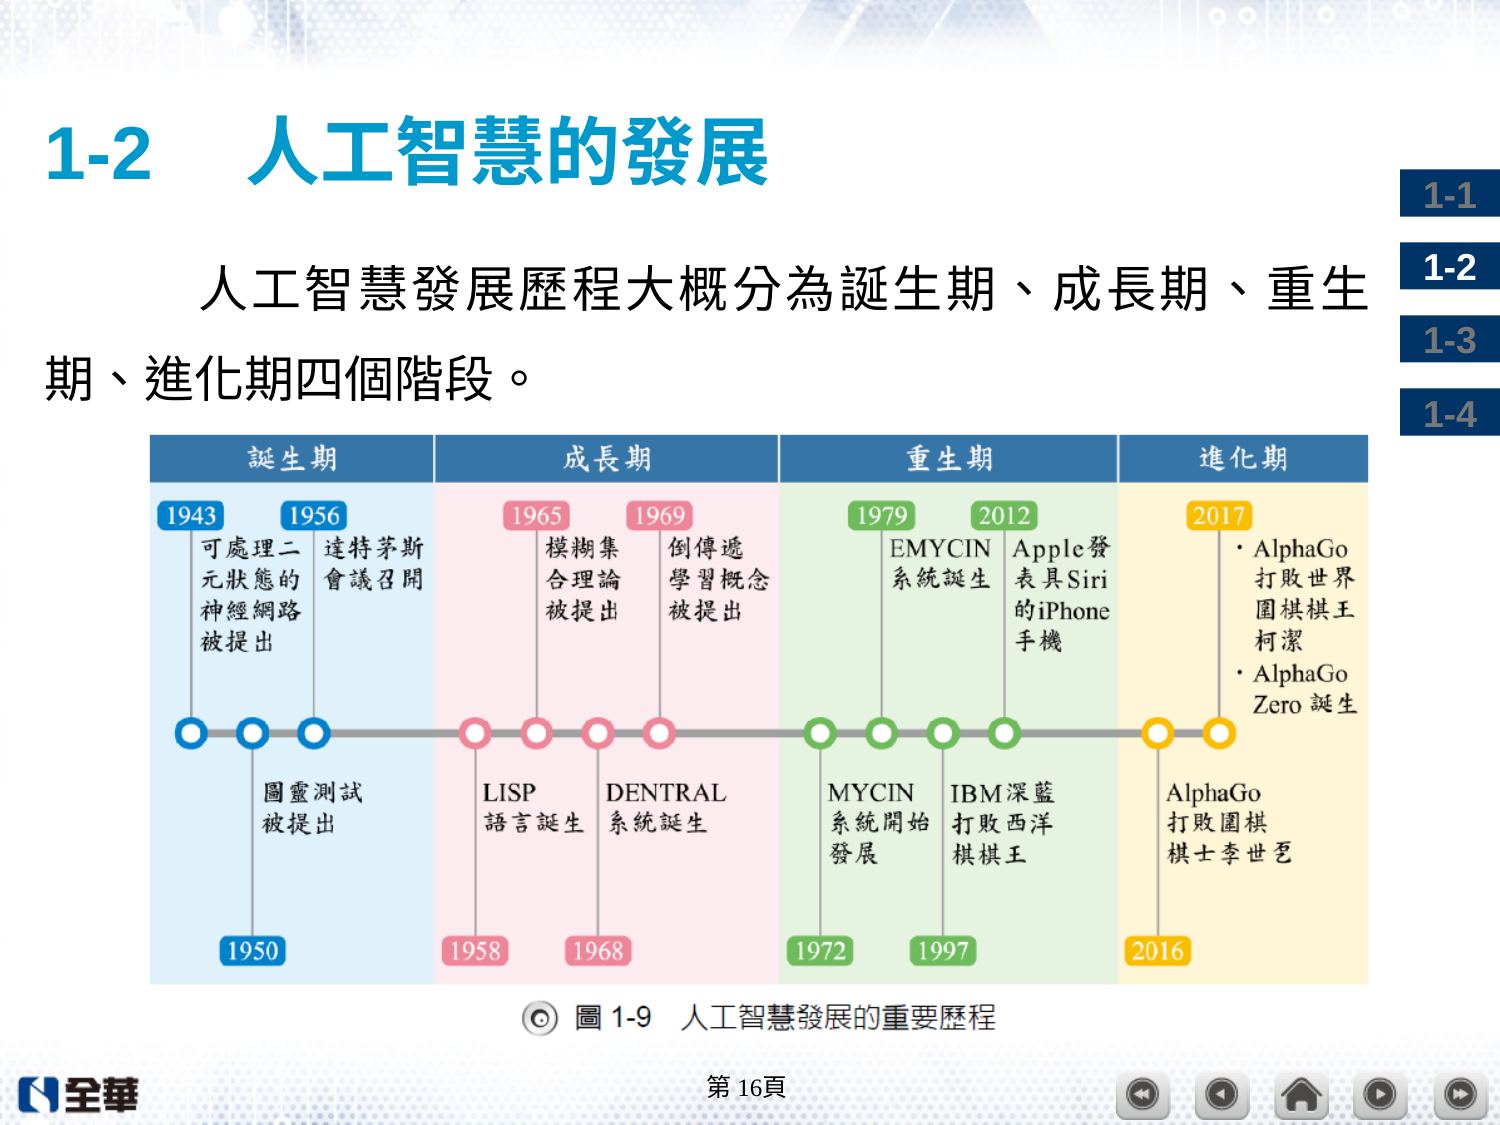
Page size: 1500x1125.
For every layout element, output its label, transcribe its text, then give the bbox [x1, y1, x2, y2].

picture [0, 0, 1500, 1125]
title 1-2 人工智慧的發展 [29, 89, 1386, 209]
list 人工智慧發展歷程大概分為誕生期、成長期、重生期、進化期四個階段。 [29, 219, 1386, 1048]
